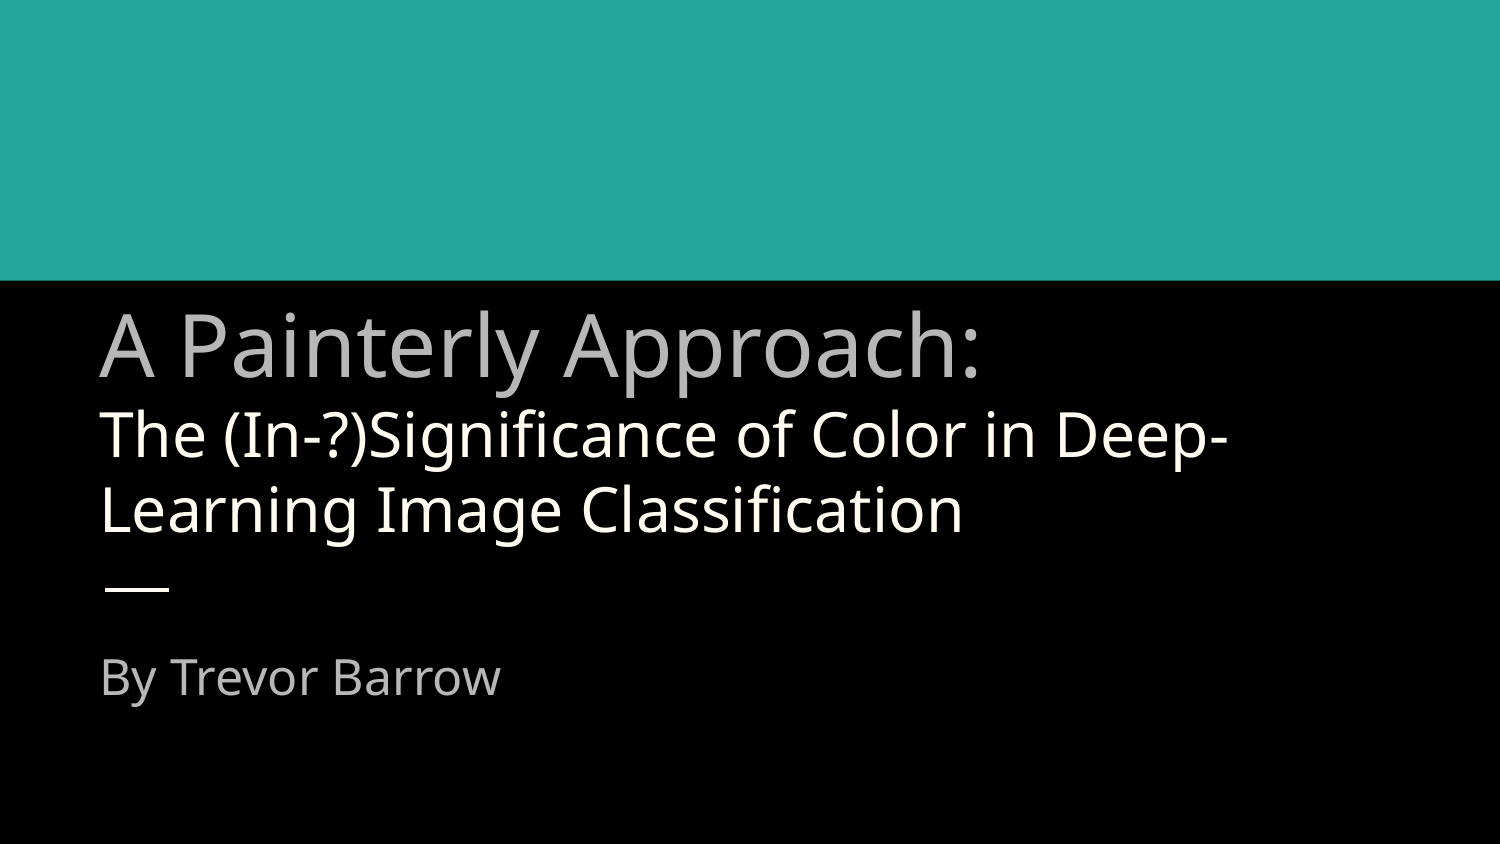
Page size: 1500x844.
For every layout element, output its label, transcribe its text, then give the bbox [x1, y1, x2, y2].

subtitle By Trevor Barrow [84, 630, 1416, 760]
title A Painterly Approach: The (In-?)Significance of Color in Deep-Learning Image Classification [84, 310, 1416, 561]
